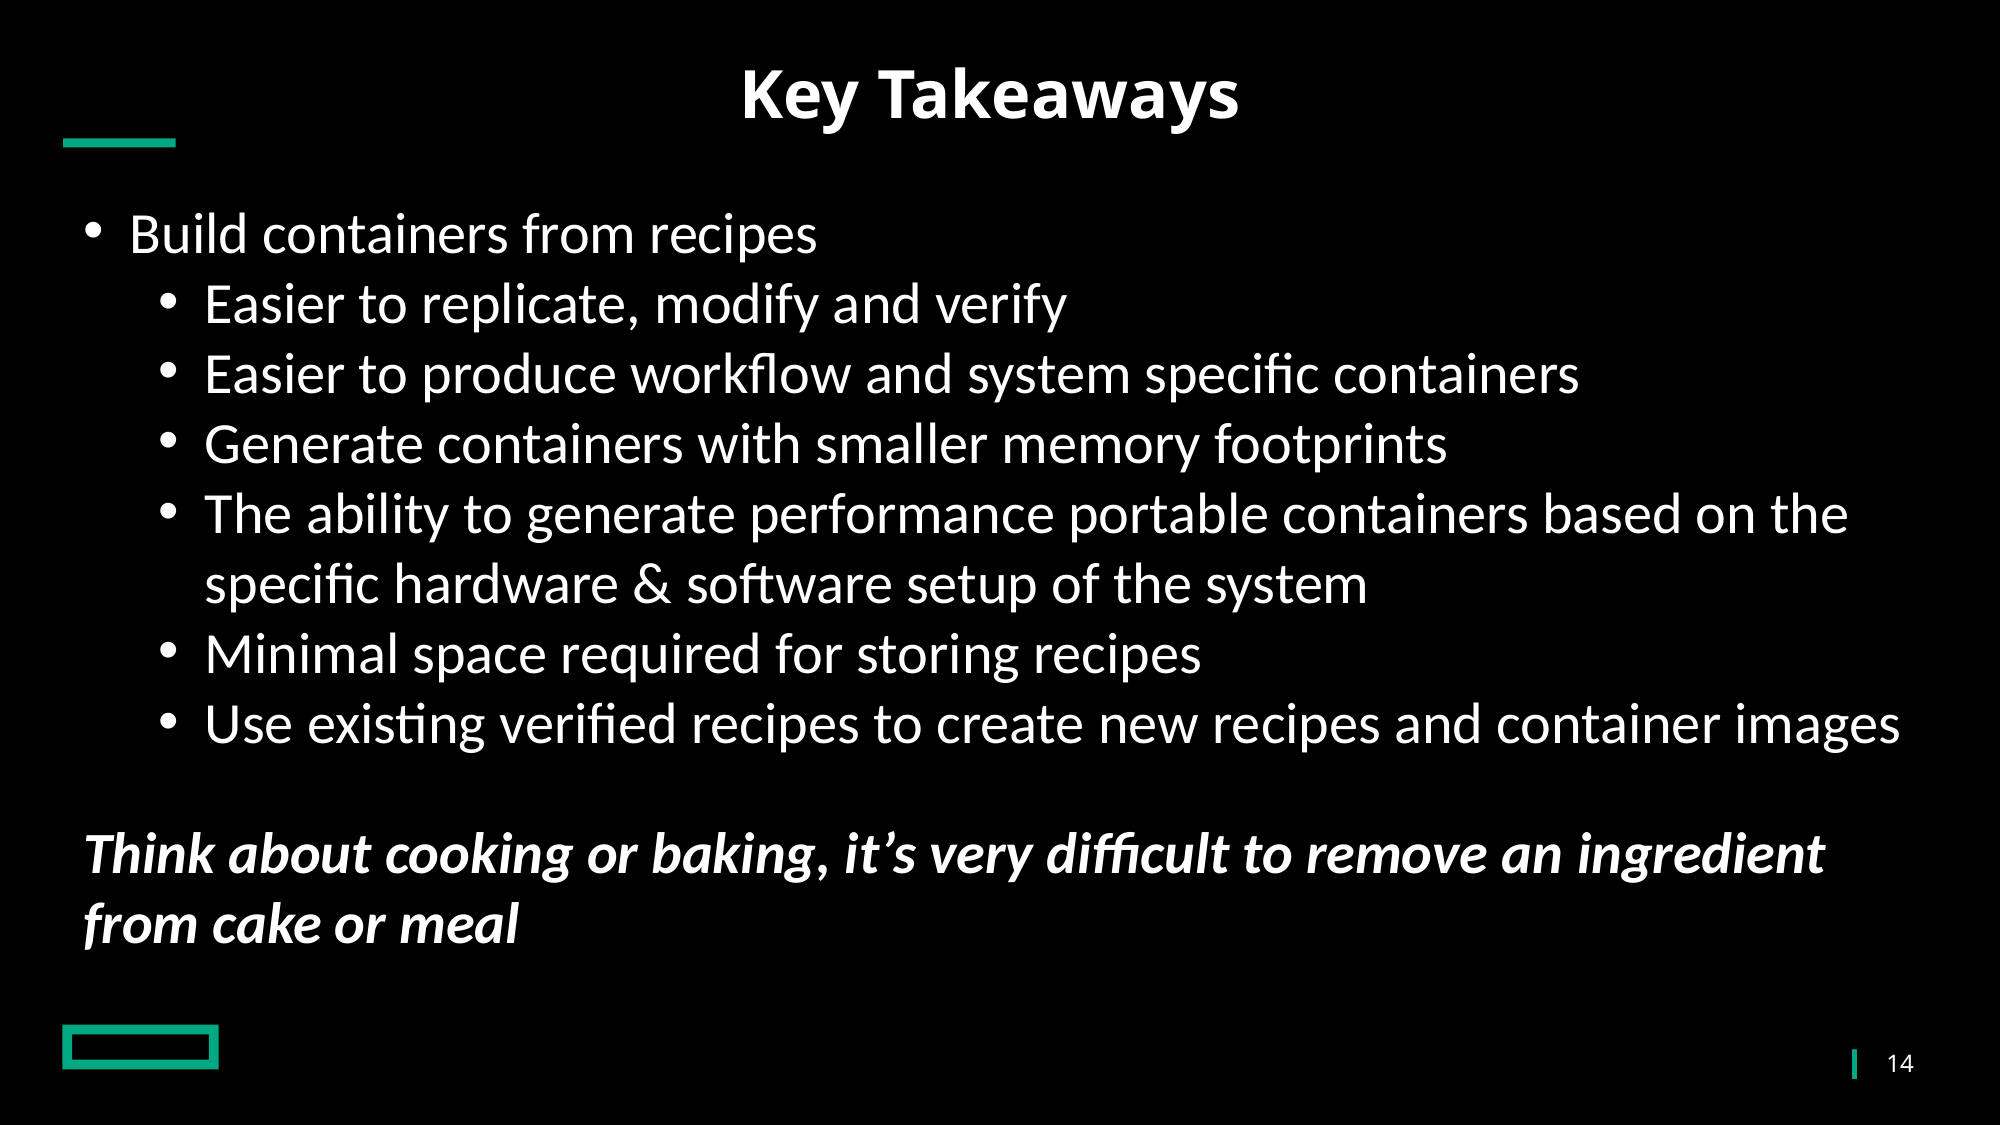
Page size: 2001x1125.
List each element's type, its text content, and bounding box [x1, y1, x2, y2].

text_box Build containers from recipes Easier to replicate, modify and verify​ Easier to produce workflow and system specific containers​ Generate containers with smaller memory footprints​ The ability to generate performance portable containers based on the specific hardware & software setup of the system​ Minimal space required for storing recipes Use existing verified recipes to create new recipes and container images​ ​ Think about cooking or baking, it’s very difficult to remove an ingredient from cake or meal​ ​ [68, 246, 1934, 1034]
title Key Takeaways [42, 60, 1938, 135]
slide_number 14 [1837, 1033, 1950, 1094]
picture [1852, 1043, 1857, 1079]
